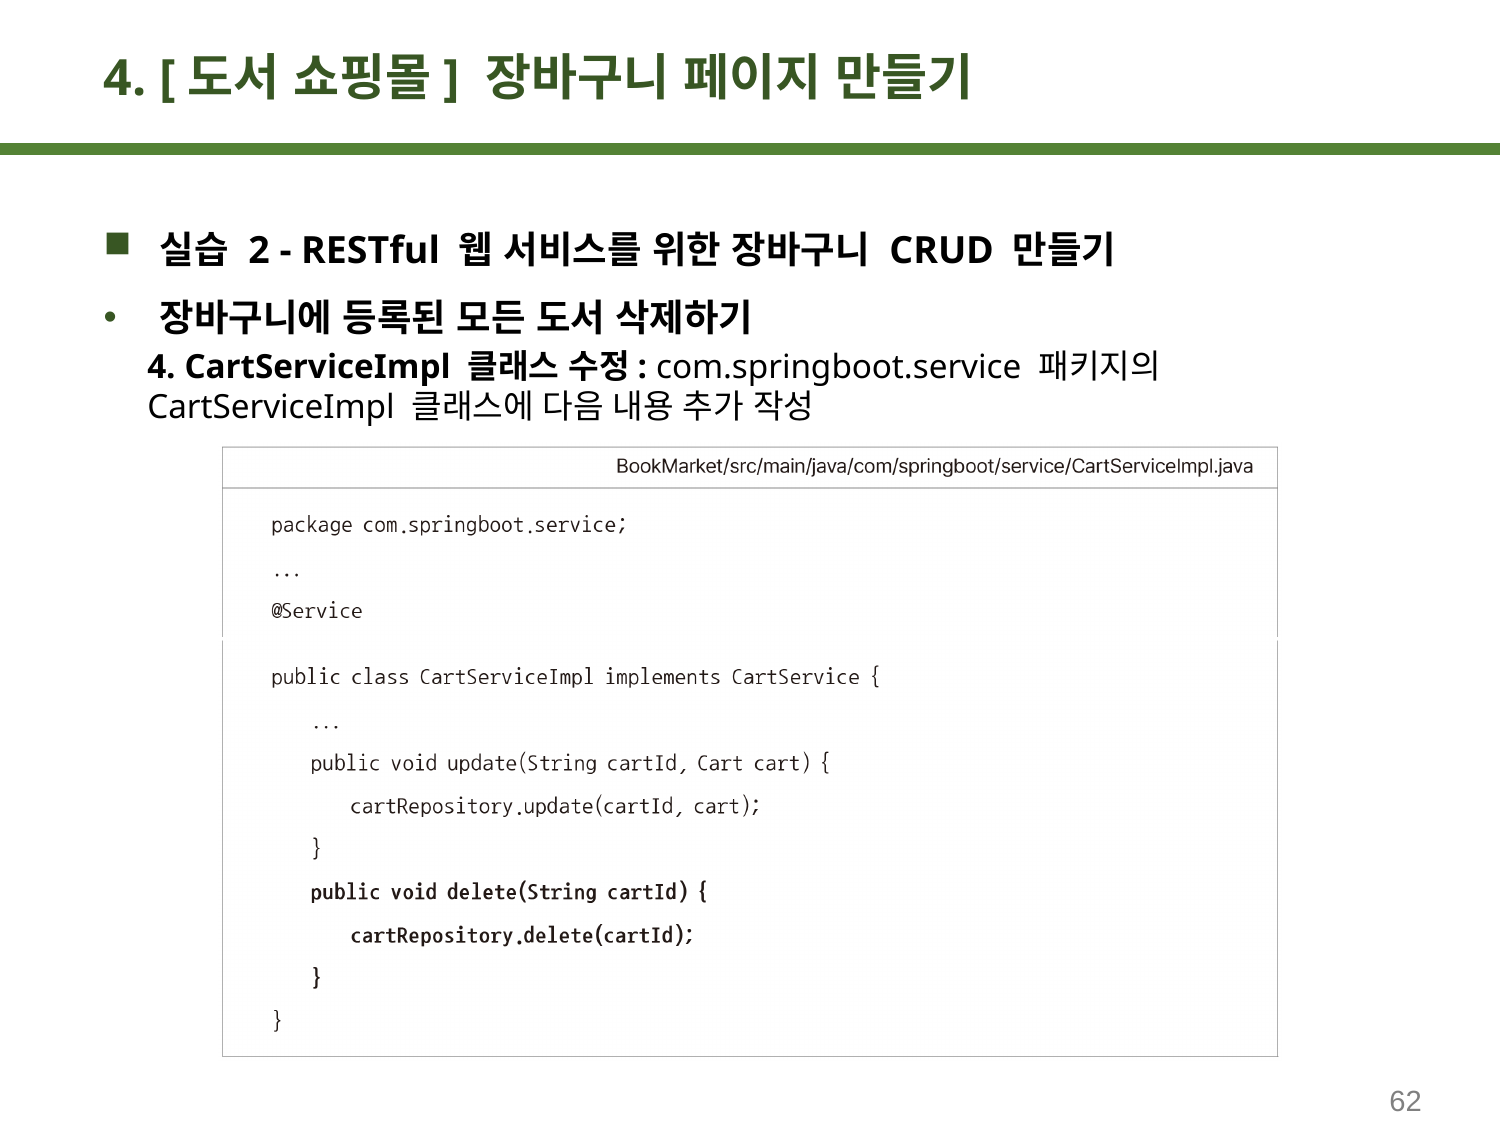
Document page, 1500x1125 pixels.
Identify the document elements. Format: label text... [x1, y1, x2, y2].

title 4. [도서 쇼핑몰] 장바구니 페이지 만들기 [88, 30, 1447, 121]
picture [218, 442, 1282, 1061]
list 실습 2 - RESTful 웹 서비스를 위한 장바구니 CRUD 만들기 장바구니에 등록된 모든 도서 삭제하기 4. CartServiceImpl 클래스 수정: com.springboot.service 패키지의 CartServiceImpl 클래스에 다음 내용 추가 작성 [88, 196, 1423, 1083]
